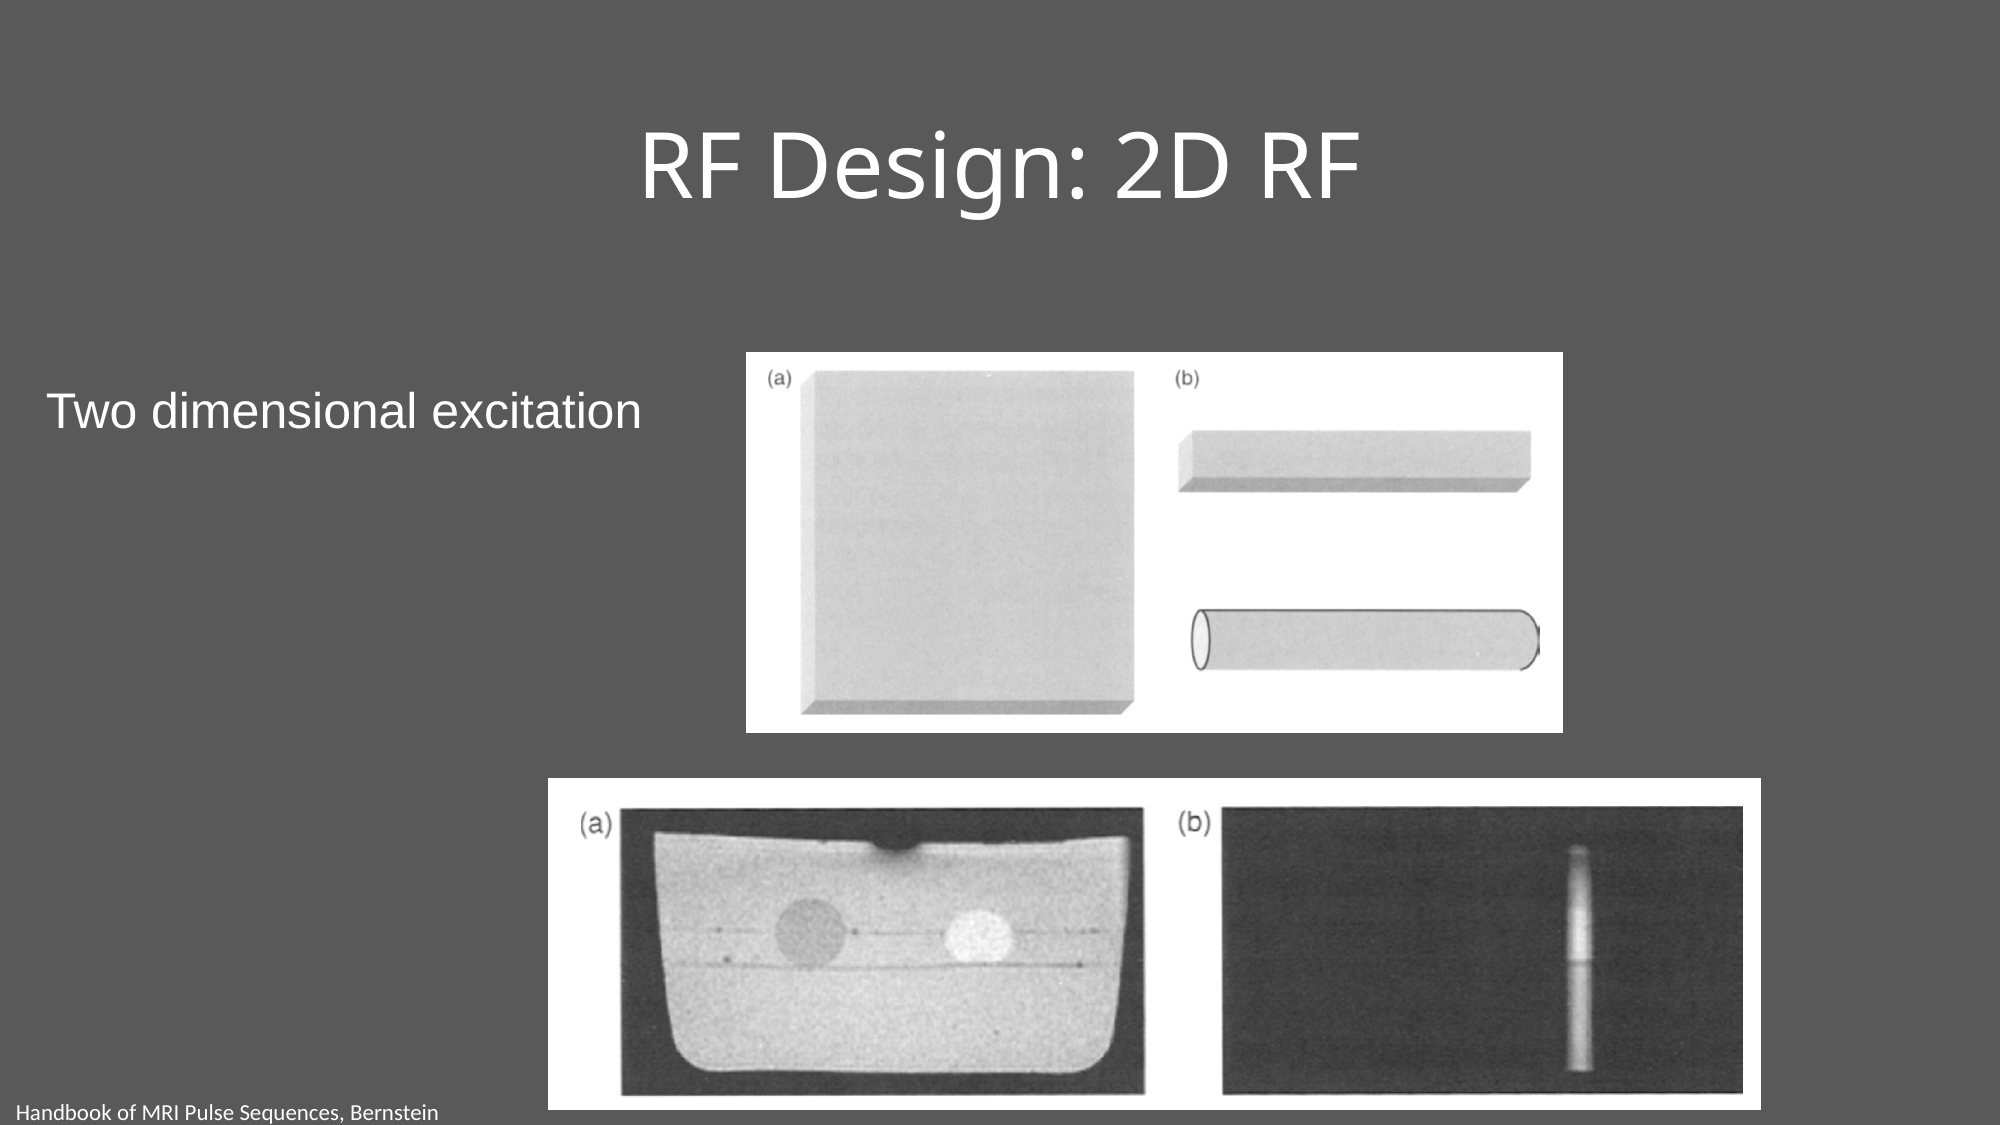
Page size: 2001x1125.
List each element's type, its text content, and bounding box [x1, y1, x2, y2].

picture [548, 778, 1761, 1110]
text_box Two dimensional excitation [31, 371, 746, 447]
picture [746, 352, 1563, 733]
title RF Design: 2D RF [137, 59, 1863, 278]
text_box Handbook of MRI Pulse Sequences, Bernstein [1, 1090, 455, 1125]
